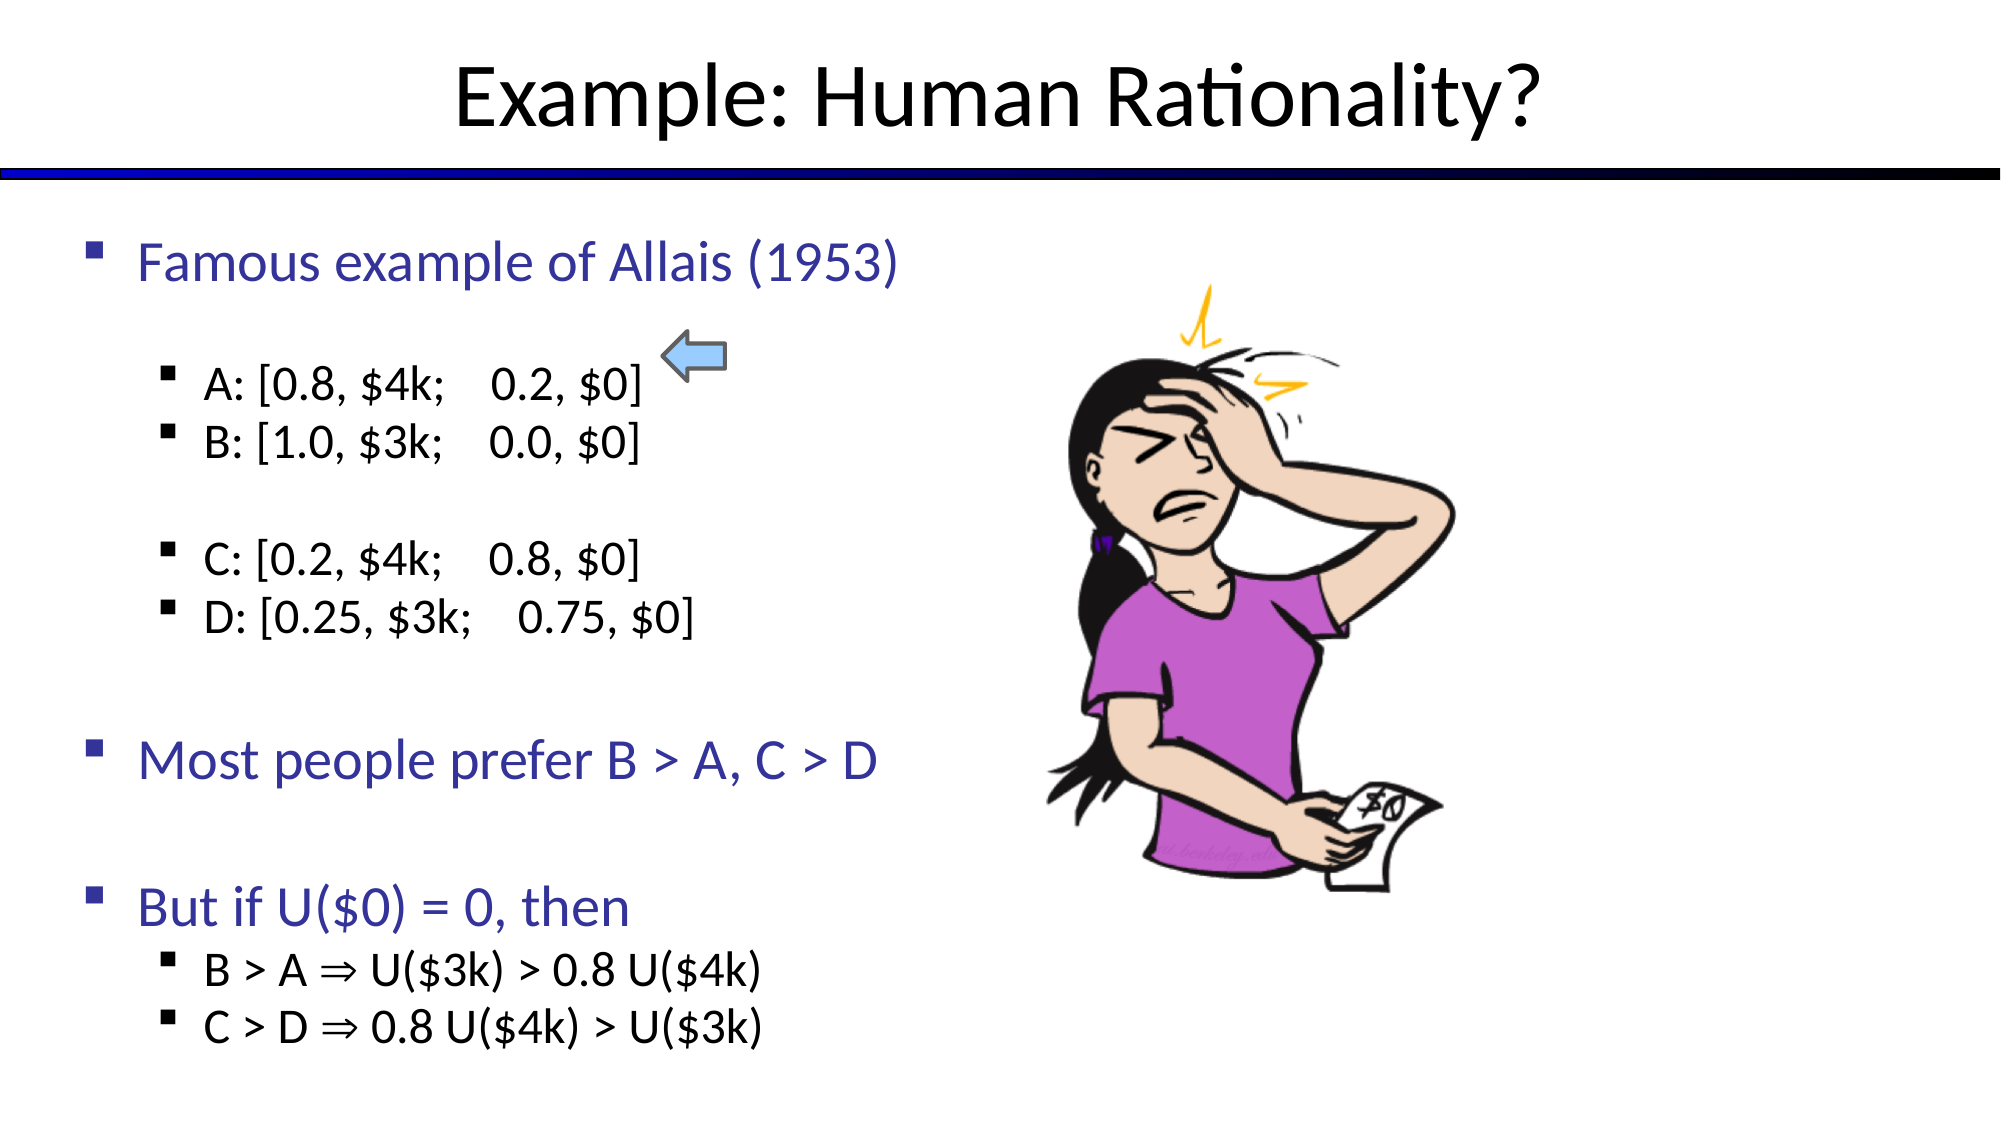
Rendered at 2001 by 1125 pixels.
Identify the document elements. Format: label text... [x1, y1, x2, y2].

list Famous example of Allais (1953) A: [0.8, $4k; 0.2, $0] B: [1.0, $3k; 0.0, $0] C: [0.2, $4k; 0.8, $0] D: [0.25, $3k; 0.75, $0] Most people prefer B > A, C > D But if U($0) = 0, then B > A  U($3k) > 0.8 U($4k) C > D  0.8 U($4k) > U($3k) [66, 228, 1934, 1006]
picture [999, 274, 1480, 937]
text_box [660, 329, 727, 384]
title Example: Human Rationality? [0, 0, 2000, 184]
